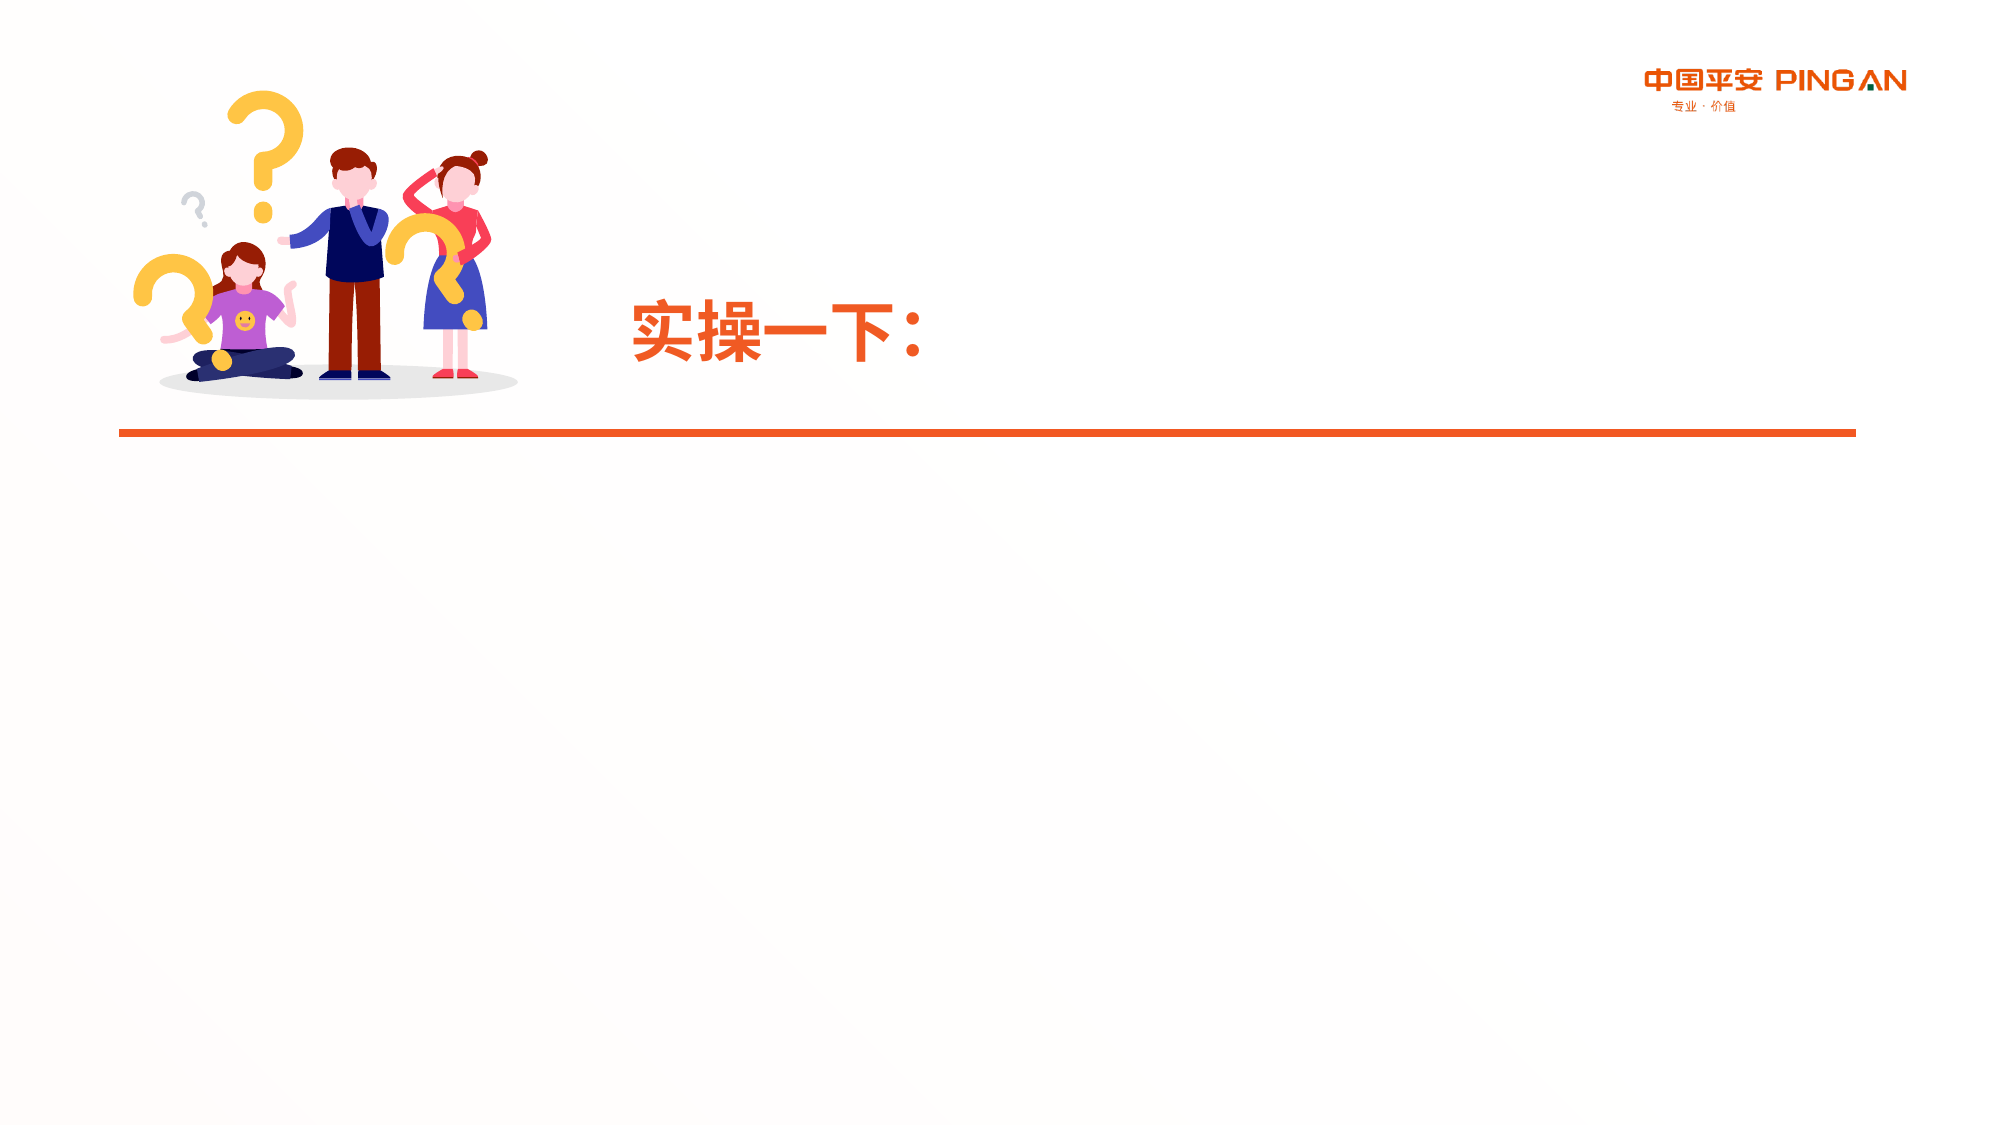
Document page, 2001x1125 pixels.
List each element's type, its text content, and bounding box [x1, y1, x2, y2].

text_box 实操一下： [627, 291, 1259, 368]
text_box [133, 90, 518, 400]
picture [1624, 49, 1926, 132]
